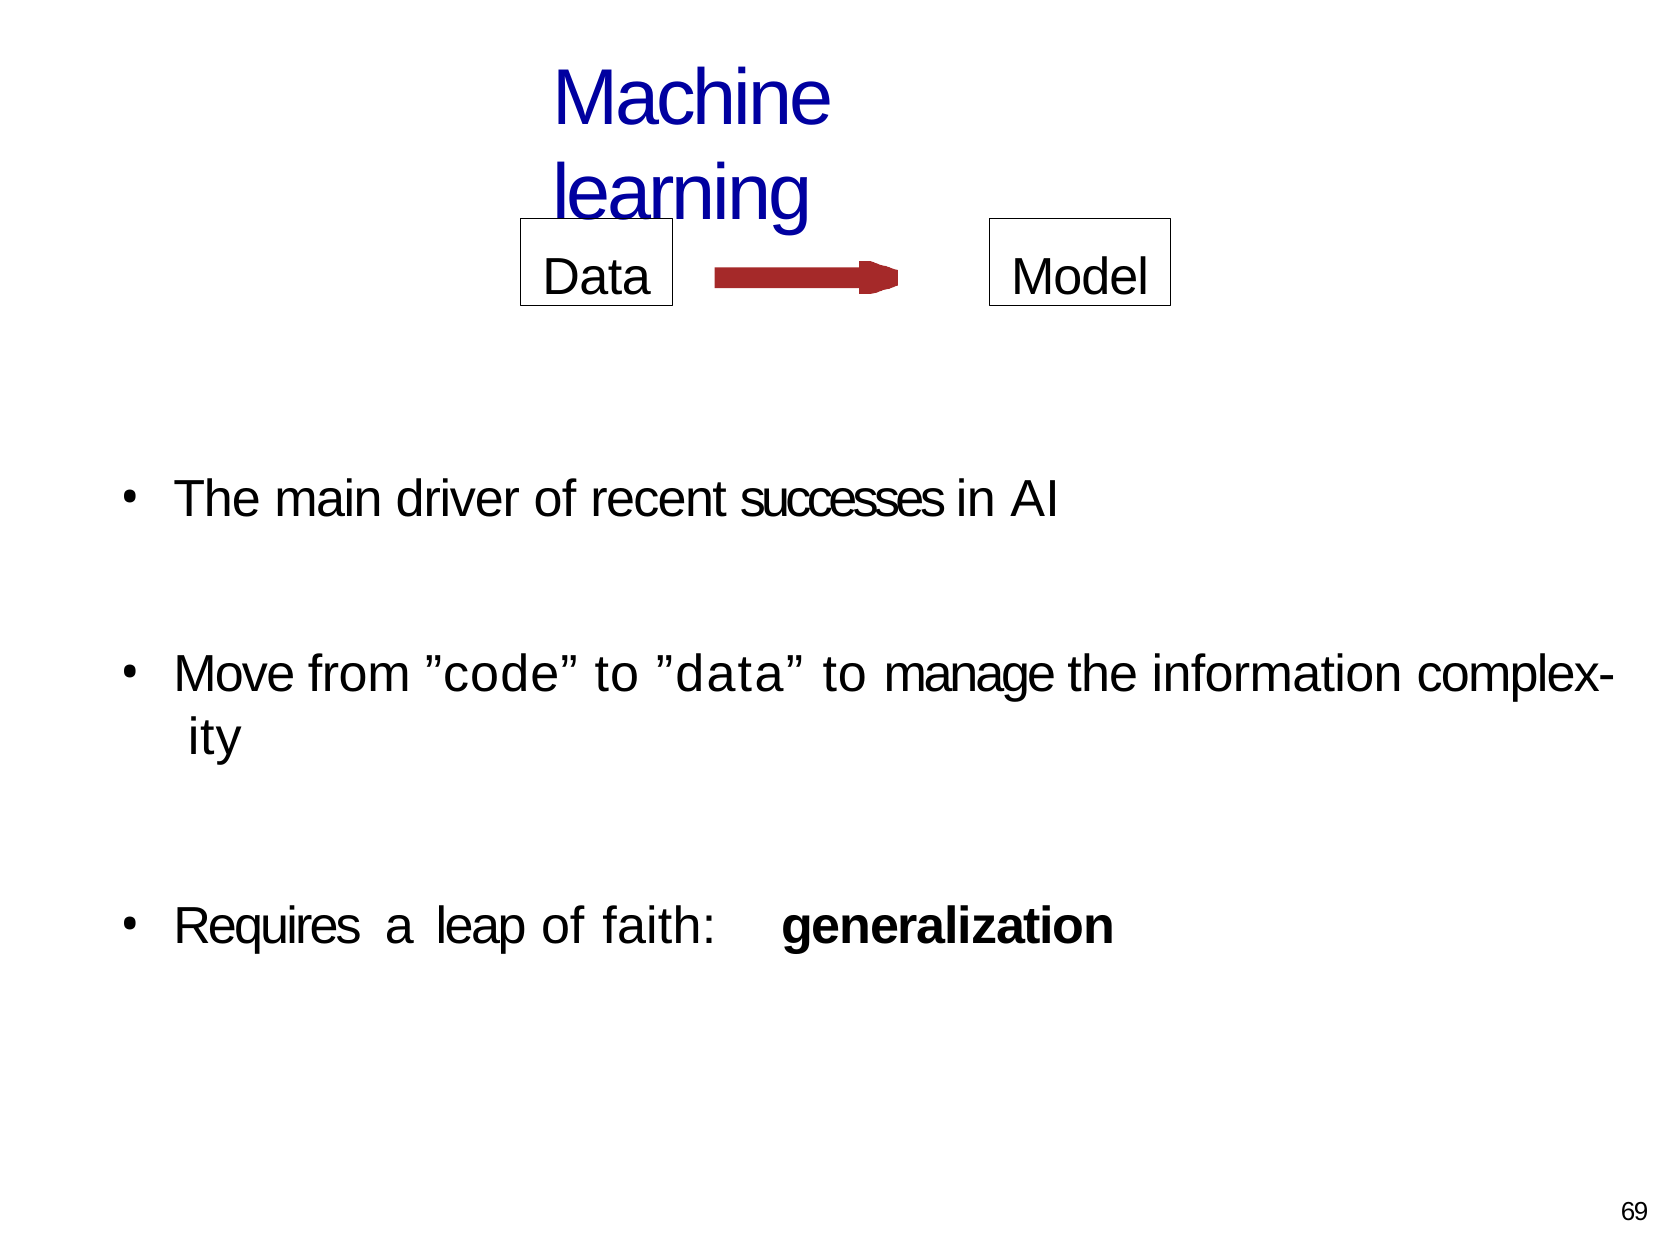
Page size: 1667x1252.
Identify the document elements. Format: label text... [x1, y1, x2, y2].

title Machine learning [550, 42, 1118, 254]
text_box The main driver of recent successes in AI Move from ”code” to ”data” to manage the information complex- ity Requires a leap of faith: generalization [118, 461, 1625, 954]
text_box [714, 261, 899, 294]
text_box Model [989, 218, 1171, 306]
text_box 69 [1618, 1197, 1650, 1226]
text_box Data [520, 218, 673, 306]
